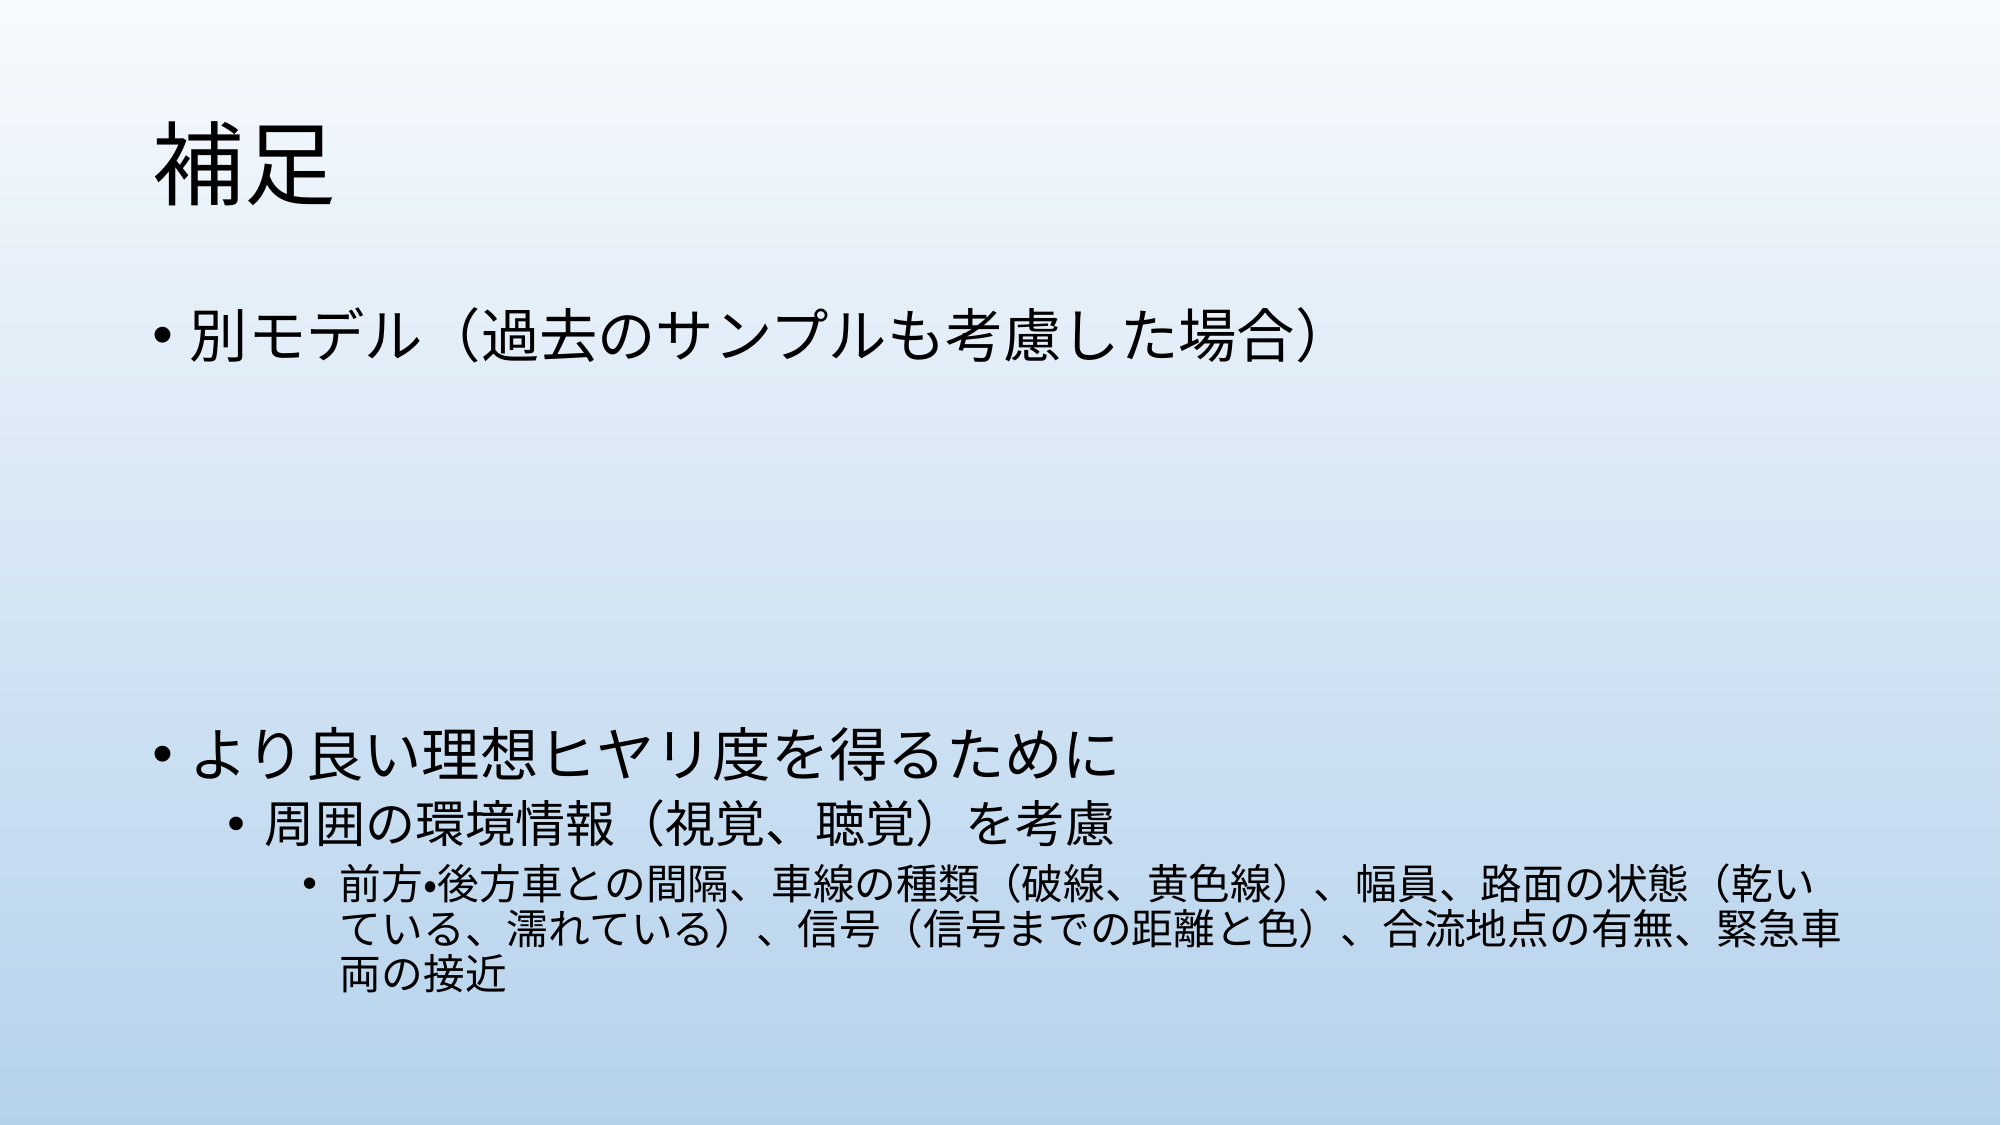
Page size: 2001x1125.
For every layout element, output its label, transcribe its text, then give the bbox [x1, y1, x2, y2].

title 補足 [137, 59, 1863, 278]
list 別モデル（過去のサンプルも考慮した場合） より良い理想ヒヤリ度を得るために 周囲の環境情報（視覚、聴覚）を考慮 前方・後方車との間隔、車線の種類（破線、黄色線）、幅員、路面の状態（乾いている、濡れている）、信号（信号までの距離と色）、合流地点の有無、緊急車両の接近 [137, 299, 1863, 1014]
